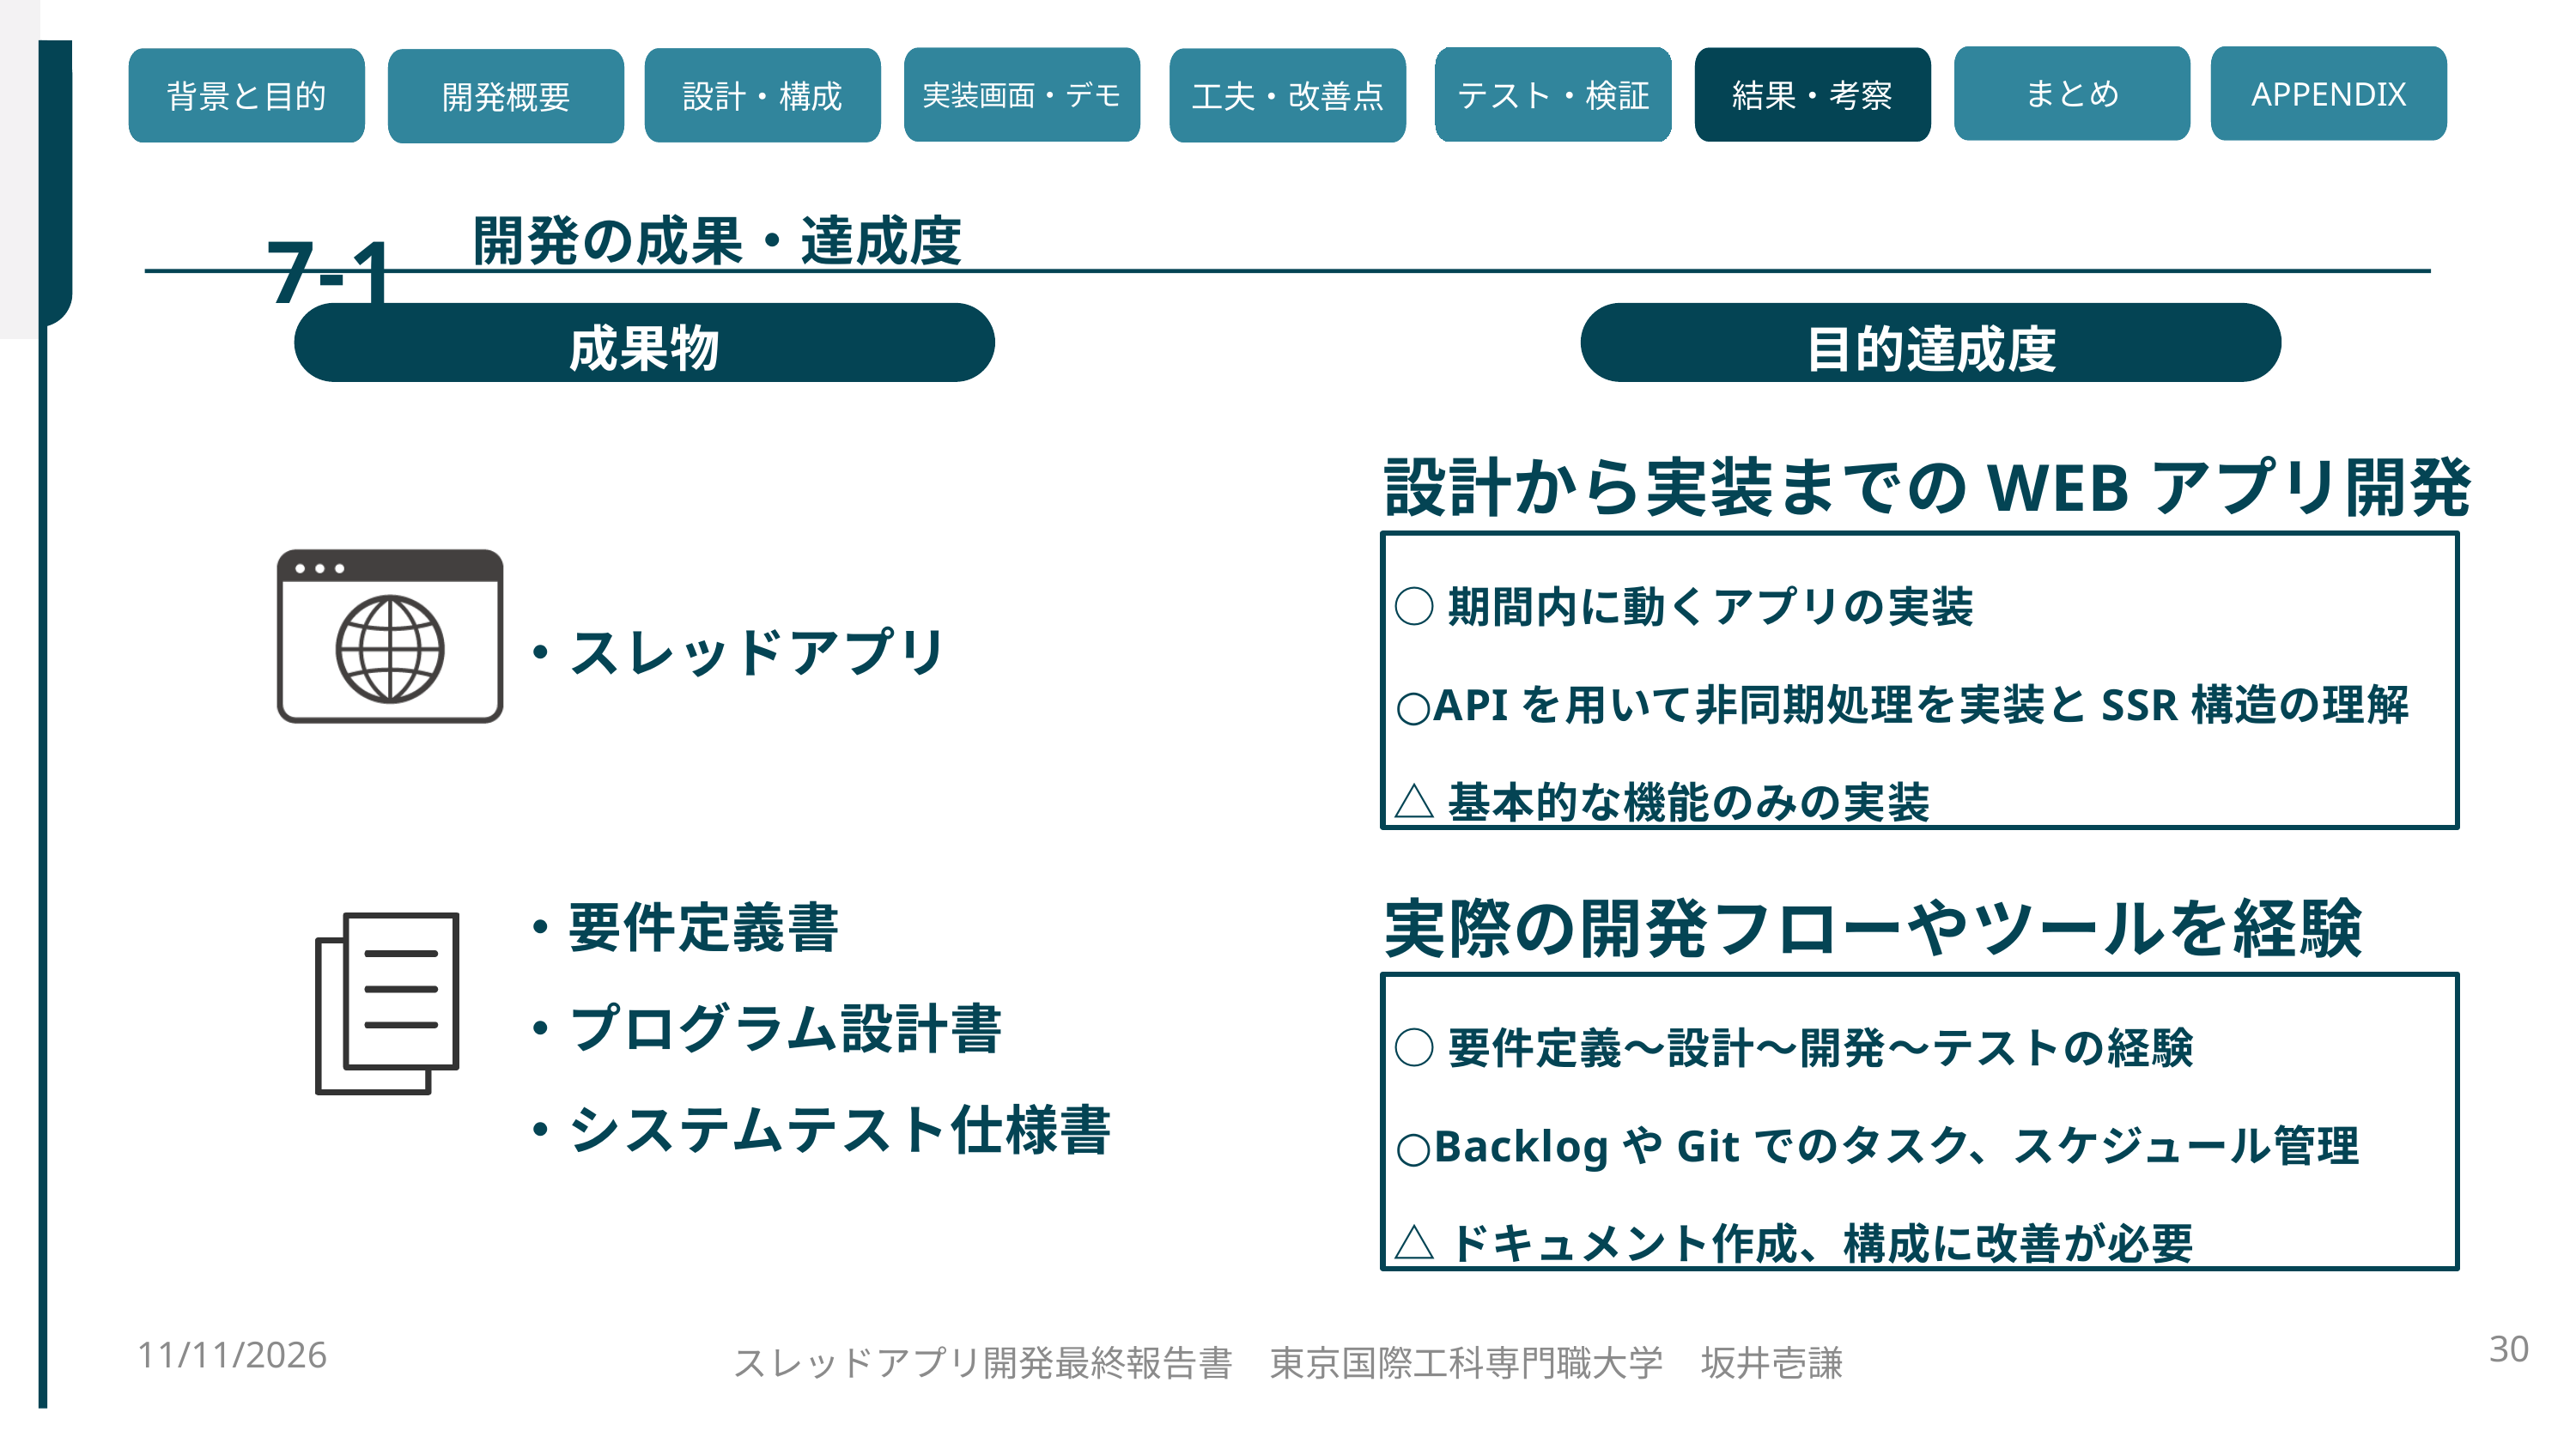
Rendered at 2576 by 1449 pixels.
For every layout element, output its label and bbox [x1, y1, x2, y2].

text_box [1382, 532, 2458, 828]
text_box [1435, 47, 1672, 142]
text_box [513, 1062, 1350, 1161]
text_box [644, 48, 882, 142]
text_box [1580, 302, 2282, 382]
text_box [904, 47, 1141, 142]
picture [270, 886, 505, 1121]
picture [246, 493, 534, 781]
footer [708, 1314, 1868, 1410]
text_box [1382, 973, 2458, 1269]
text_box [1954, 46, 2191, 141]
text_box [2210, 46, 2448, 141]
text_box [513, 859, 1350, 958]
slide_number [2050, 1302, 2543, 1399]
slide_number [123, 1302, 617, 1410]
text_box [1694, 47, 1932, 142]
text_box [128, 42, 2432, 426]
text_box [1382, 867, 2381, 966]
text_box [1170, 48, 1406, 142]
text_box [534, 585, 1350, 683]
text_box [1382, 426, 2526, 524]
text_box [513, 961, 1350, 1059]
